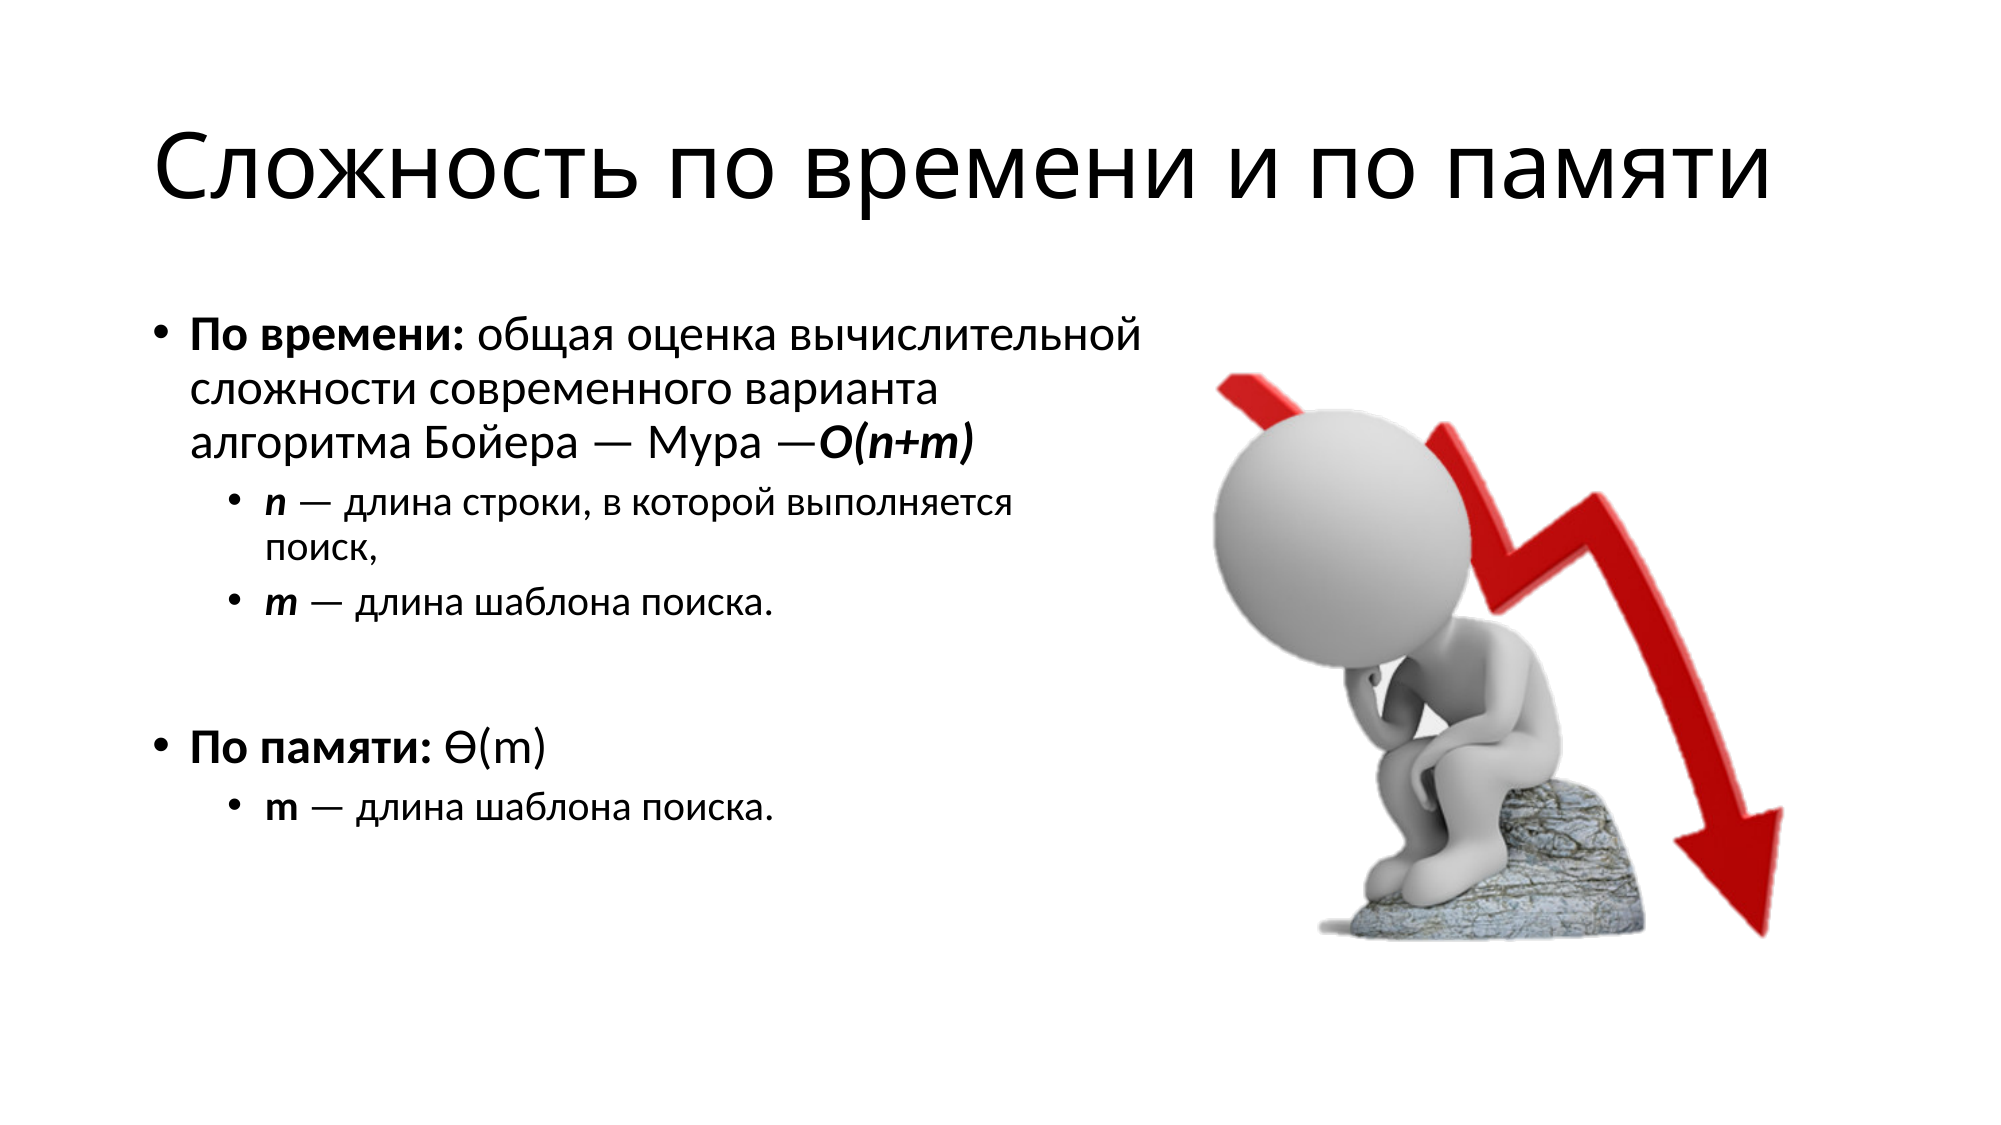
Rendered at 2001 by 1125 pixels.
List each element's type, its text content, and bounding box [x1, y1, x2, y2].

list По времени: общая оценка вычислительной сложности современного варианта алгоритма Бойера — Мура —O(n+m) n — длина строки, в которой выполняется поиск, m — длина шаблона поиска. По памяти: Ө(m) m — длина шаблона поиска. [137, 299, 650, 1014]
picture [650, 299, 2000, 1052]
title Сложность по времени и по памяти [137, 59, 1863, 278]
